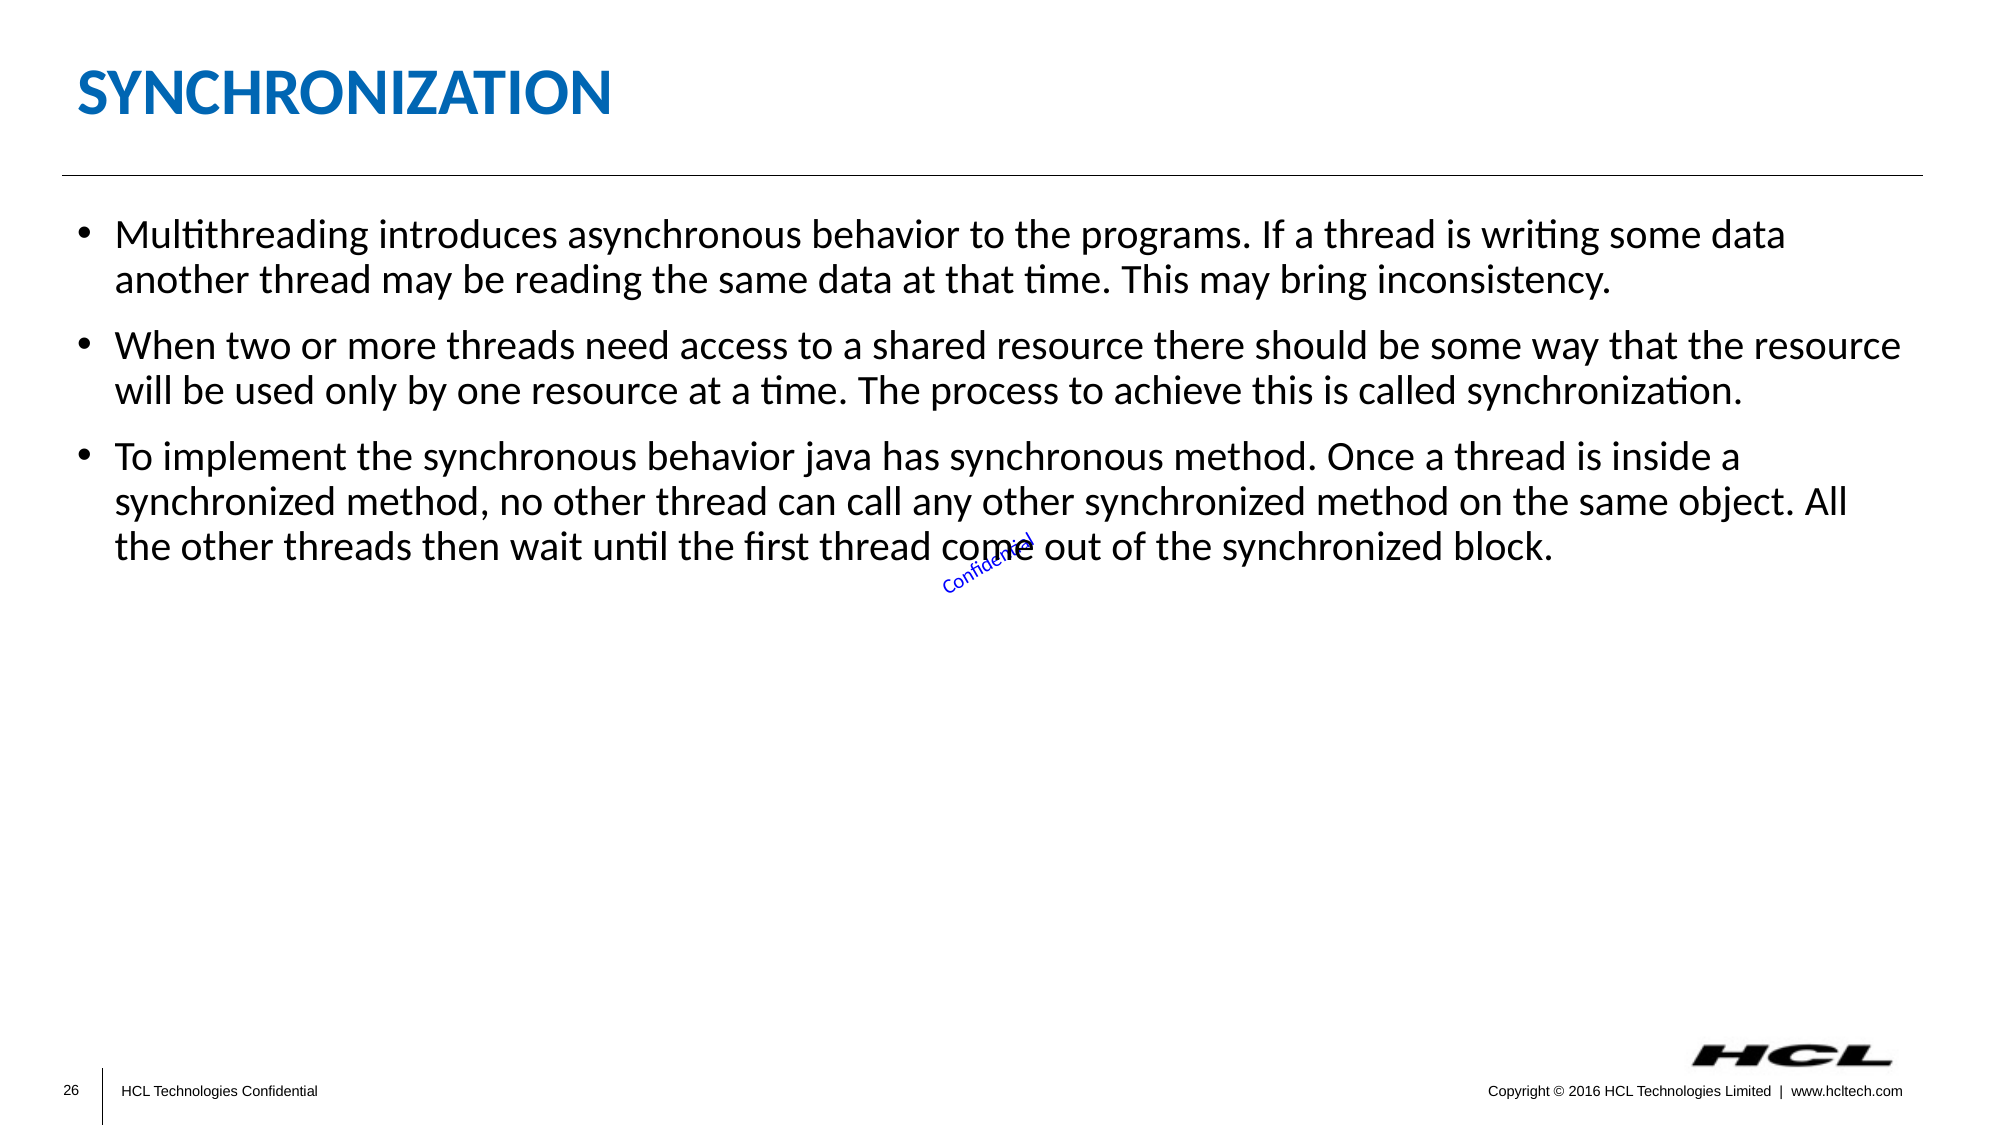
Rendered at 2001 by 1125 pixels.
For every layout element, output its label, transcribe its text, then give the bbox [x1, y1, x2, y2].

picture [1660, 1024, 1924, 1080]
list Multithreading introduces asynchronous behavior to the programs. If a thread is writing some data another thread may be reading the same data at that time. This may bring inconsistency. When two or more threads need access to a shared resource there should be some way that the resource will be used only by one resource at a time. The process to achieve this is called synchronization. To implement the synchronous behavior java has synchronous method. Once a thread is inside a synchronized method, no other thread can call any other synchronized method on the same object. All the other threads then wait until the first thread come out of the synchronized block. [62, 204, 1924, 1014]
title Synchronization [62, 42, 1781, 144]
